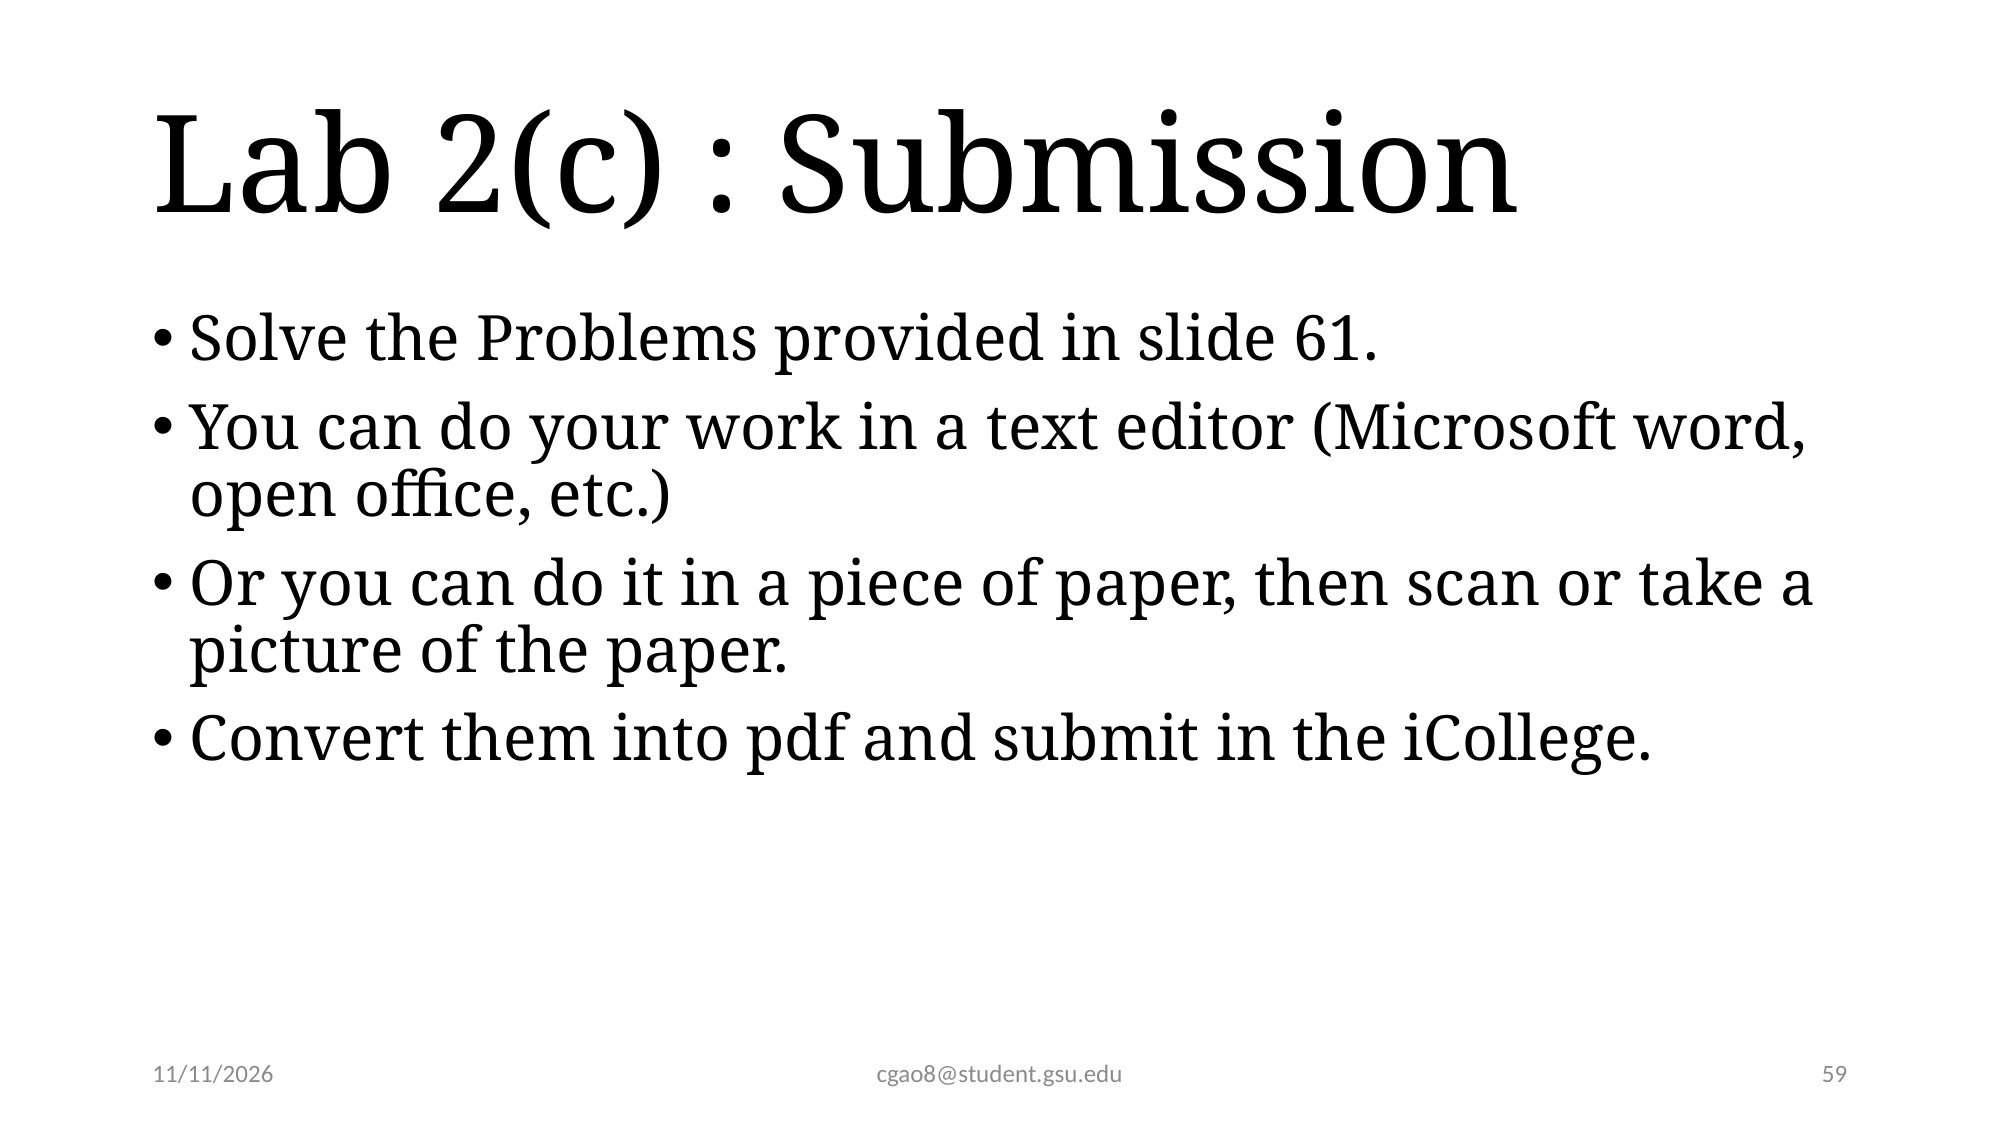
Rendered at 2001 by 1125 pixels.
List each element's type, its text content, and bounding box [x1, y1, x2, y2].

footer cgao8@student.gsu.edu [662, 1042, 1338, 1103]
list Solve the Problems provided in slide 61. You can do your work in a text editor (Microsoft word, open office, etc.) Or you can do it in a piece of paper, then scan or take a picture of the paper. Convert them into pdf and submit in the iCollege. [137, 299, 1863, 1014]
title Lab 2(c) : Submission [137, 59, 1863, 278]
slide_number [137, 1042, 588, 1103]
slide_number 59 [1412, 1042, 1863, 1103]
